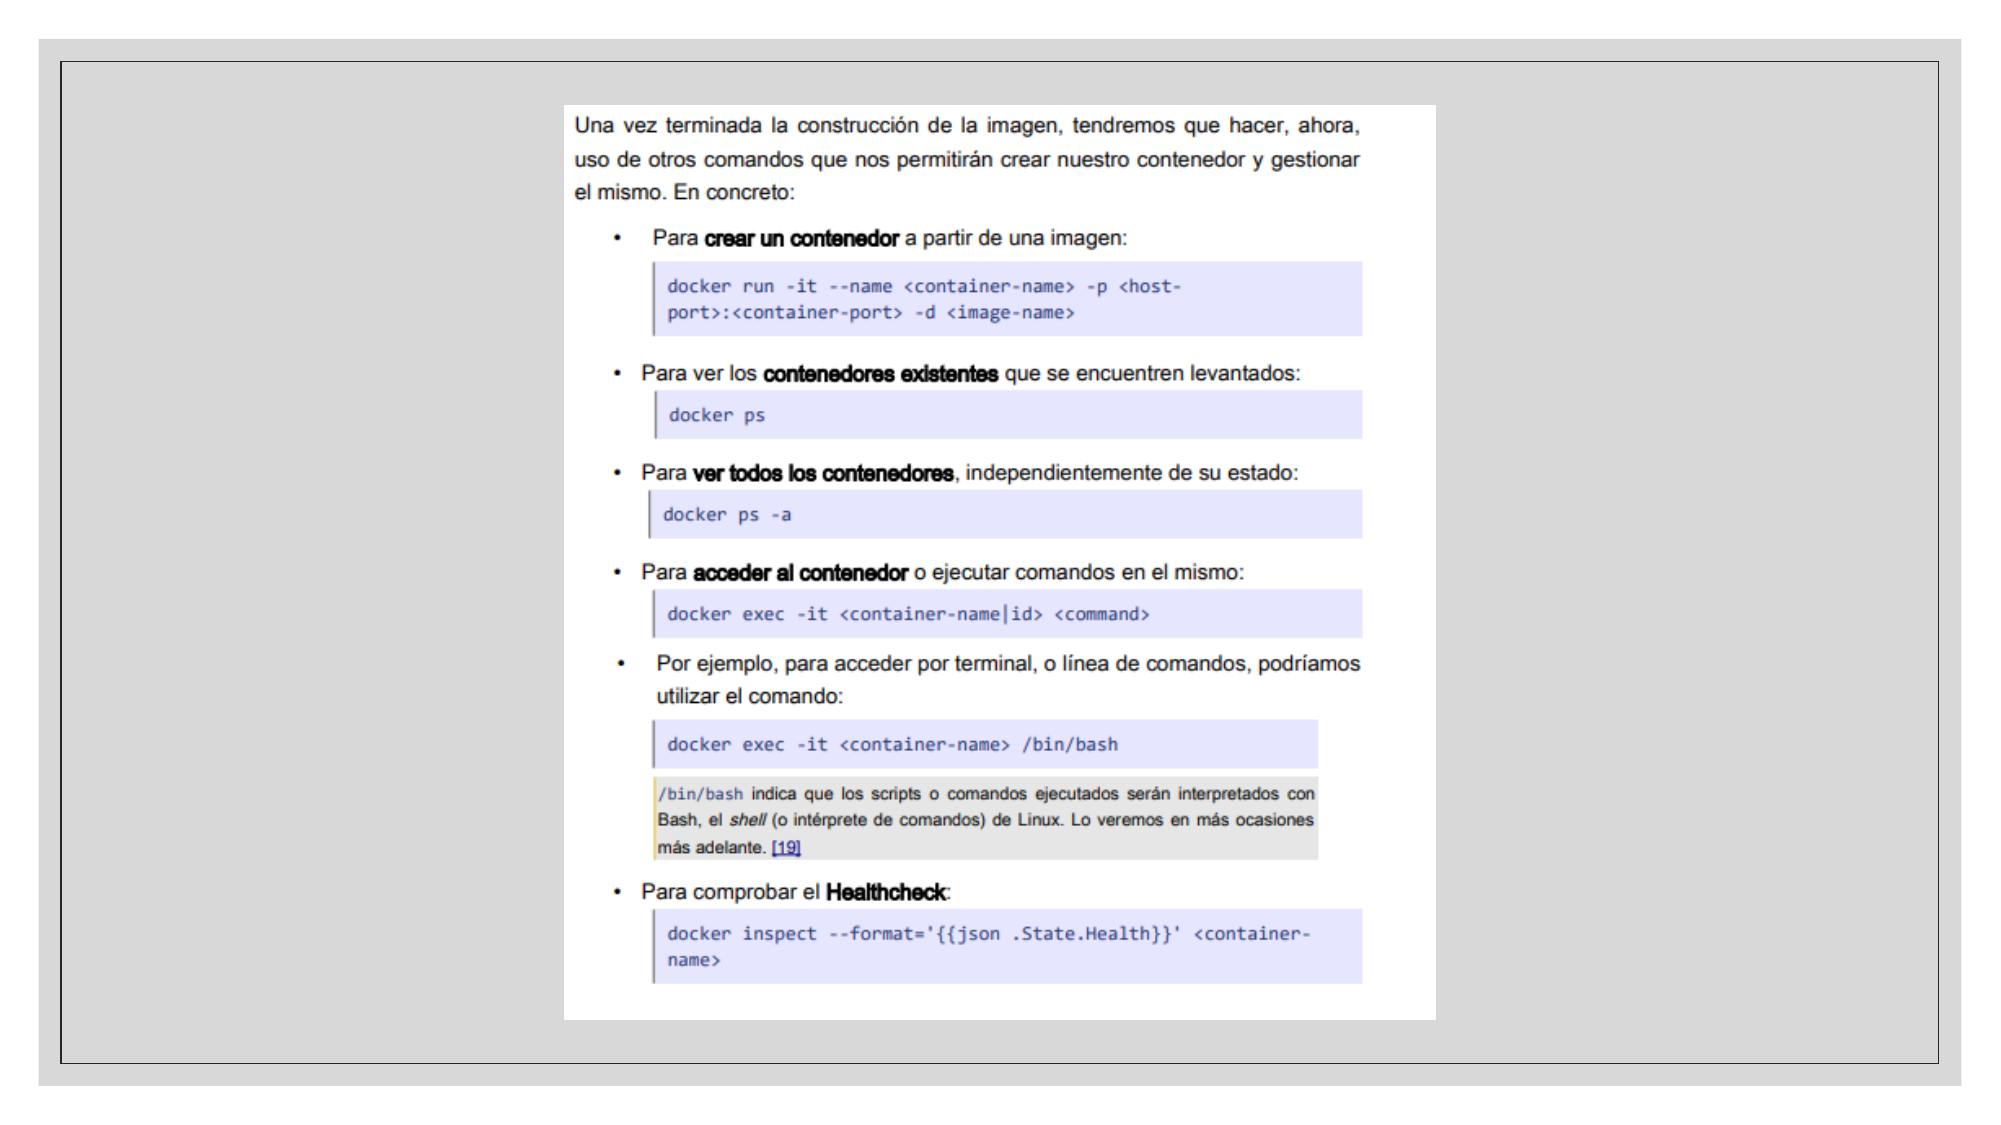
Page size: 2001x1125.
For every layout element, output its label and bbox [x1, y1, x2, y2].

text_box [61, 61, 1939, 1064]
text_box [38, 38, 1962, 1086]
list [564, 105, 1436, 1020]
text_box [0, 0, 2000, 1125]
